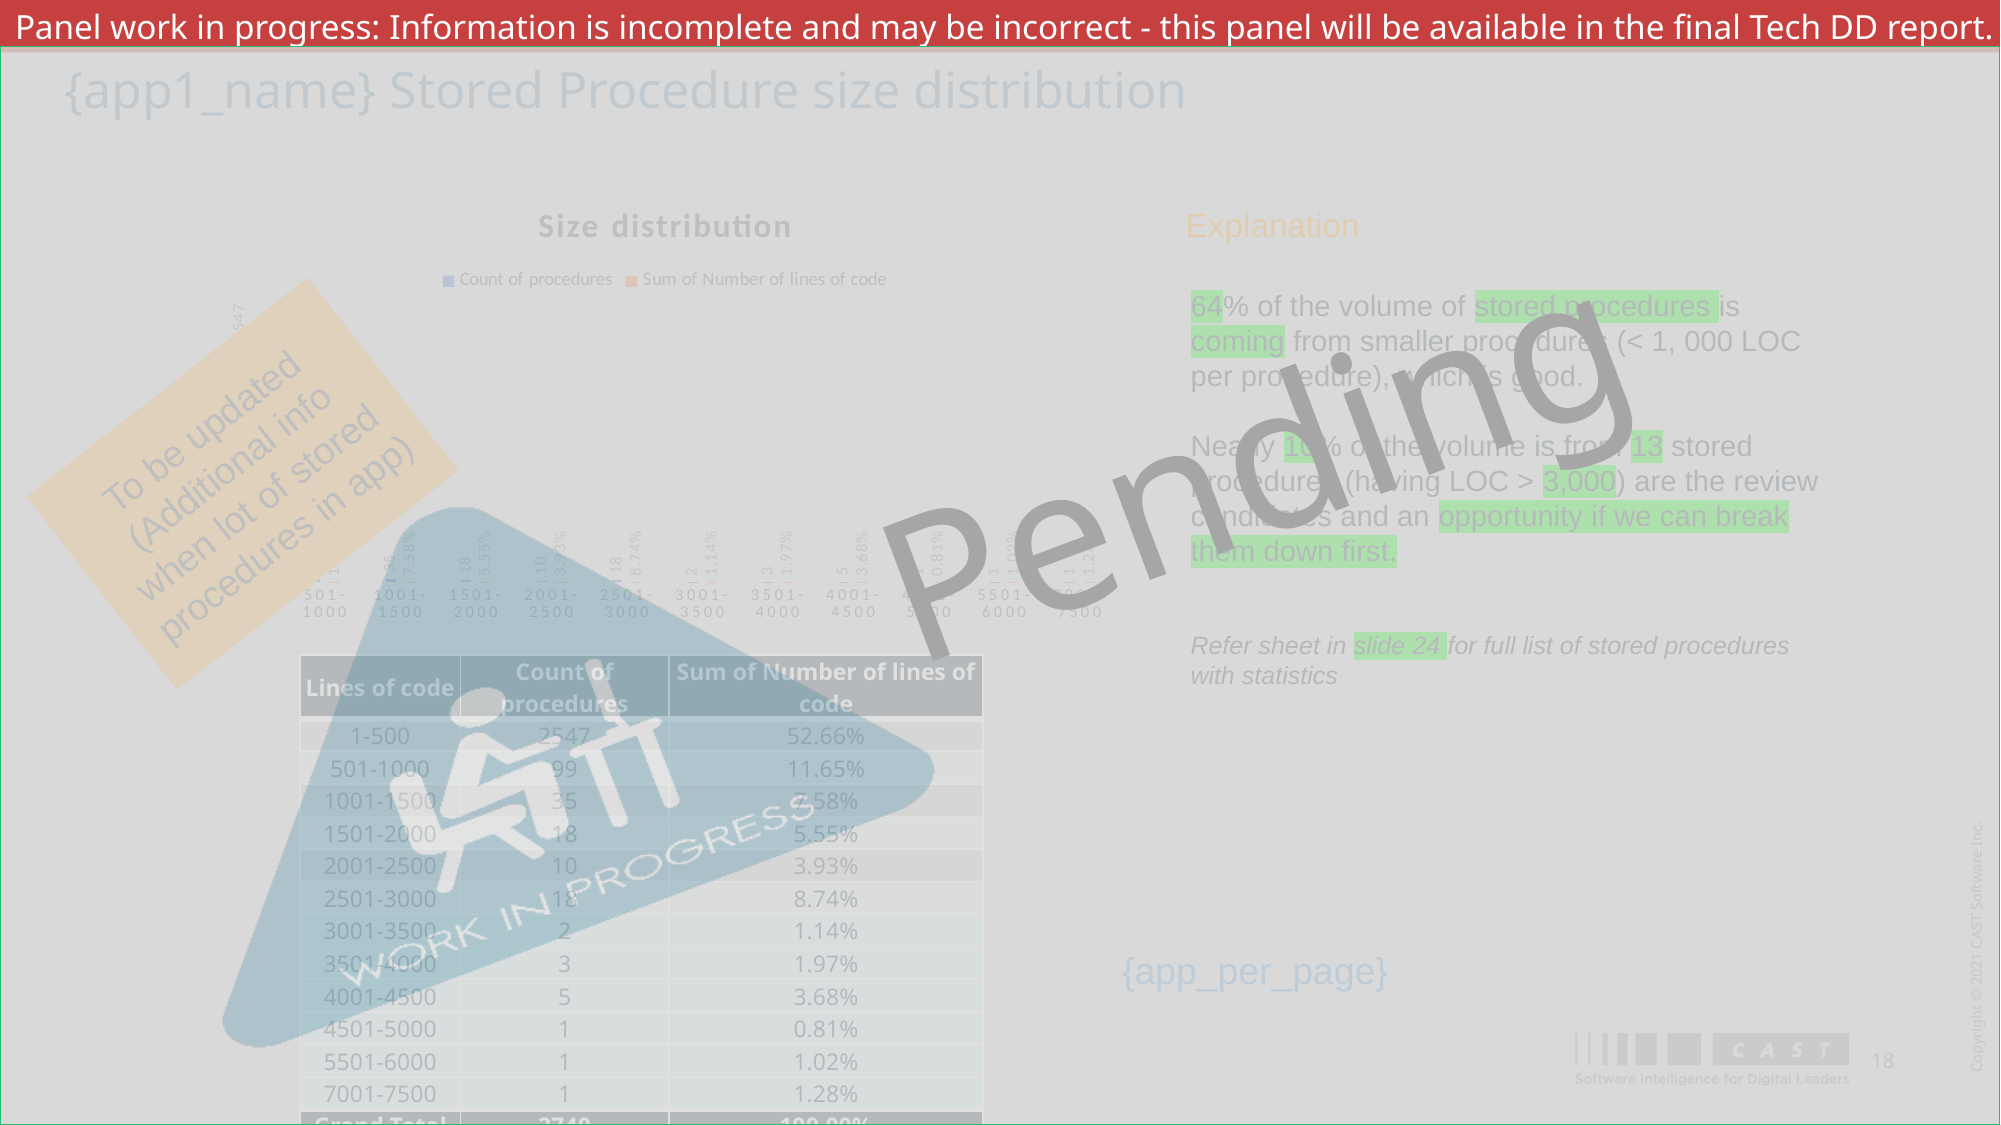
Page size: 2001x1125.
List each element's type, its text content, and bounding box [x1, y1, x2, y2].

picture [133, 497, 891, 941]
text_box [0, 45, 2000, 1125]
chart [192, 184, 1137, 632]
text_box Pending [891, 145, 1813, 716]
